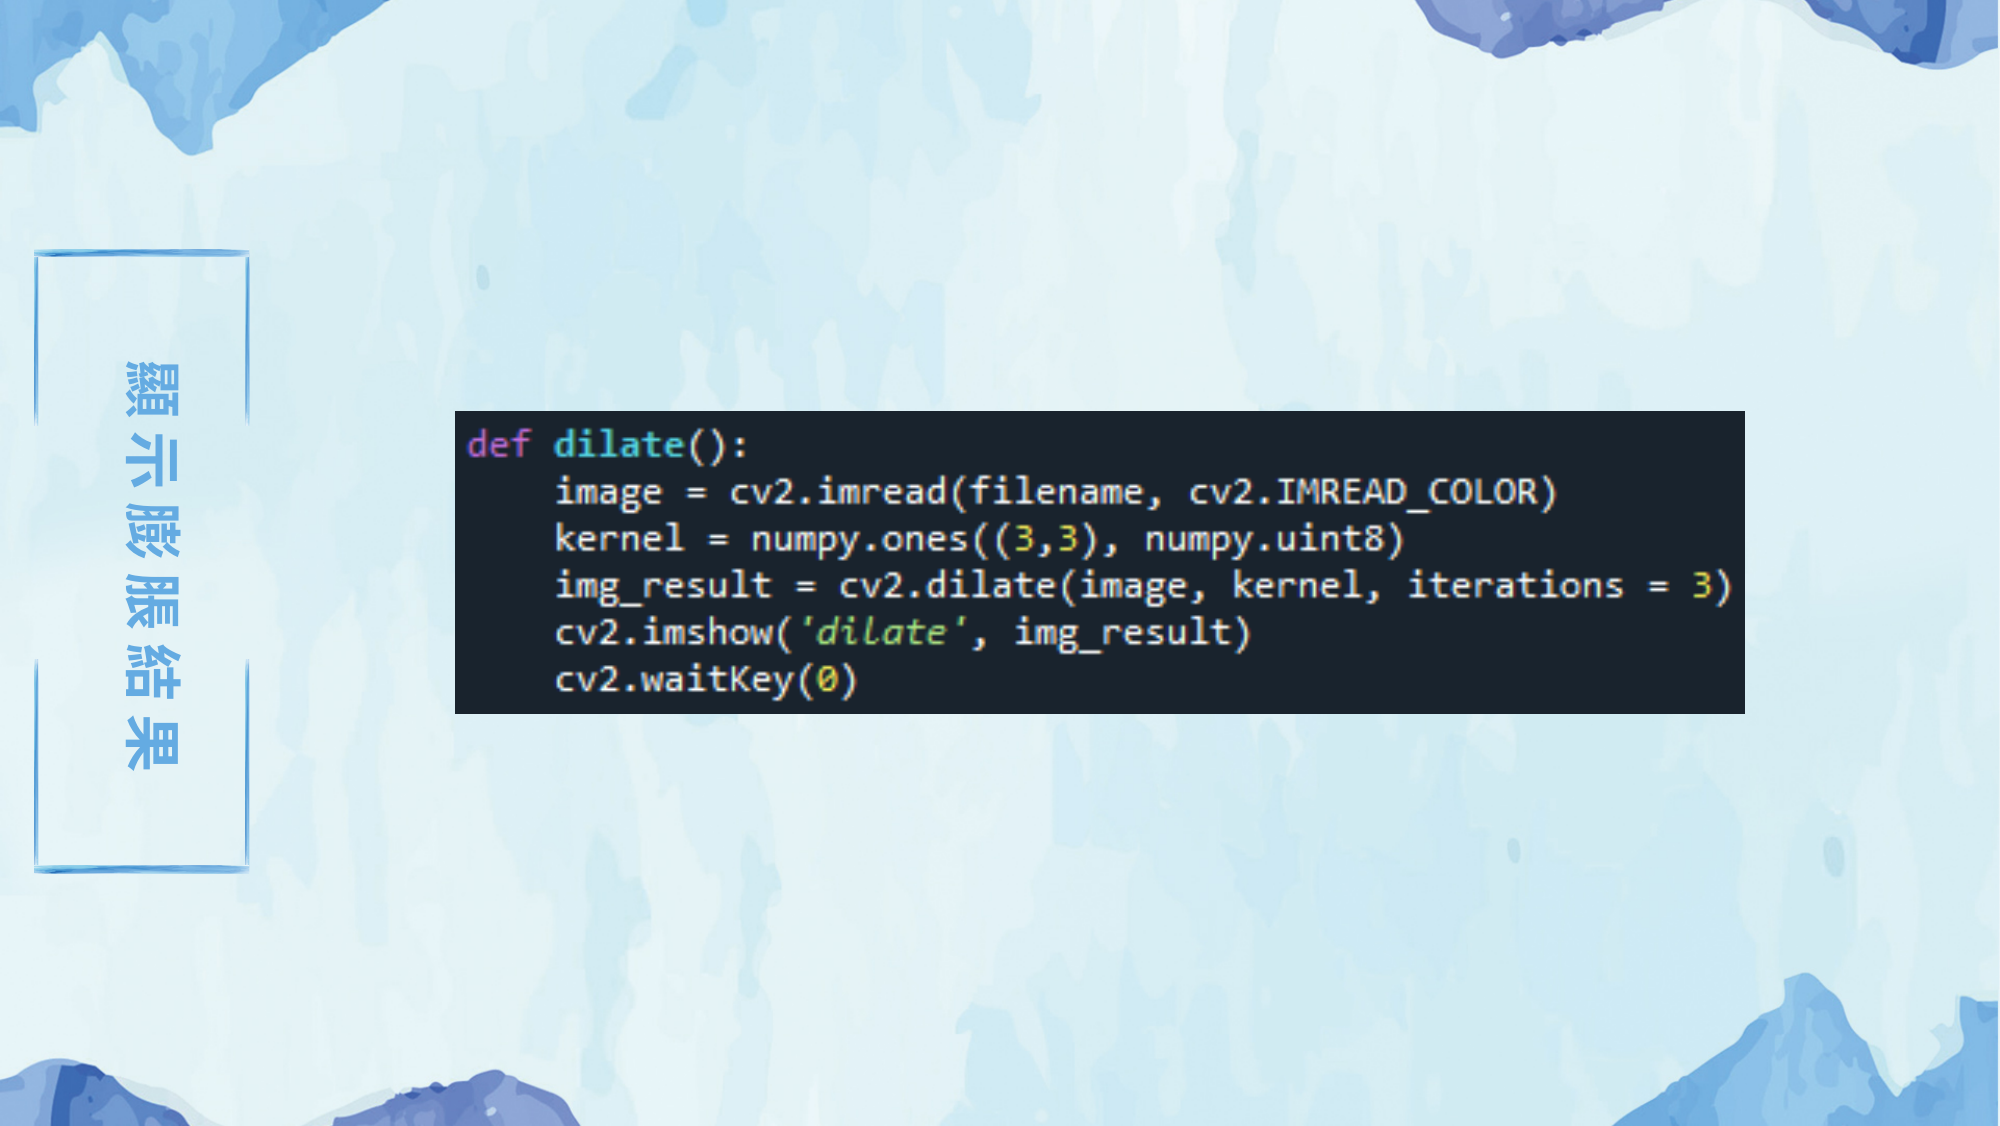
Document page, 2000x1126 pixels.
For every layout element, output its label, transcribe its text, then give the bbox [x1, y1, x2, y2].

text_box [33, 659, 250, 874]
text_box 顯示膨脹結果 [95, 434, 197, 658]
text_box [33, 249, 250, 427]
picture [0, 0, 2000, 1126]
